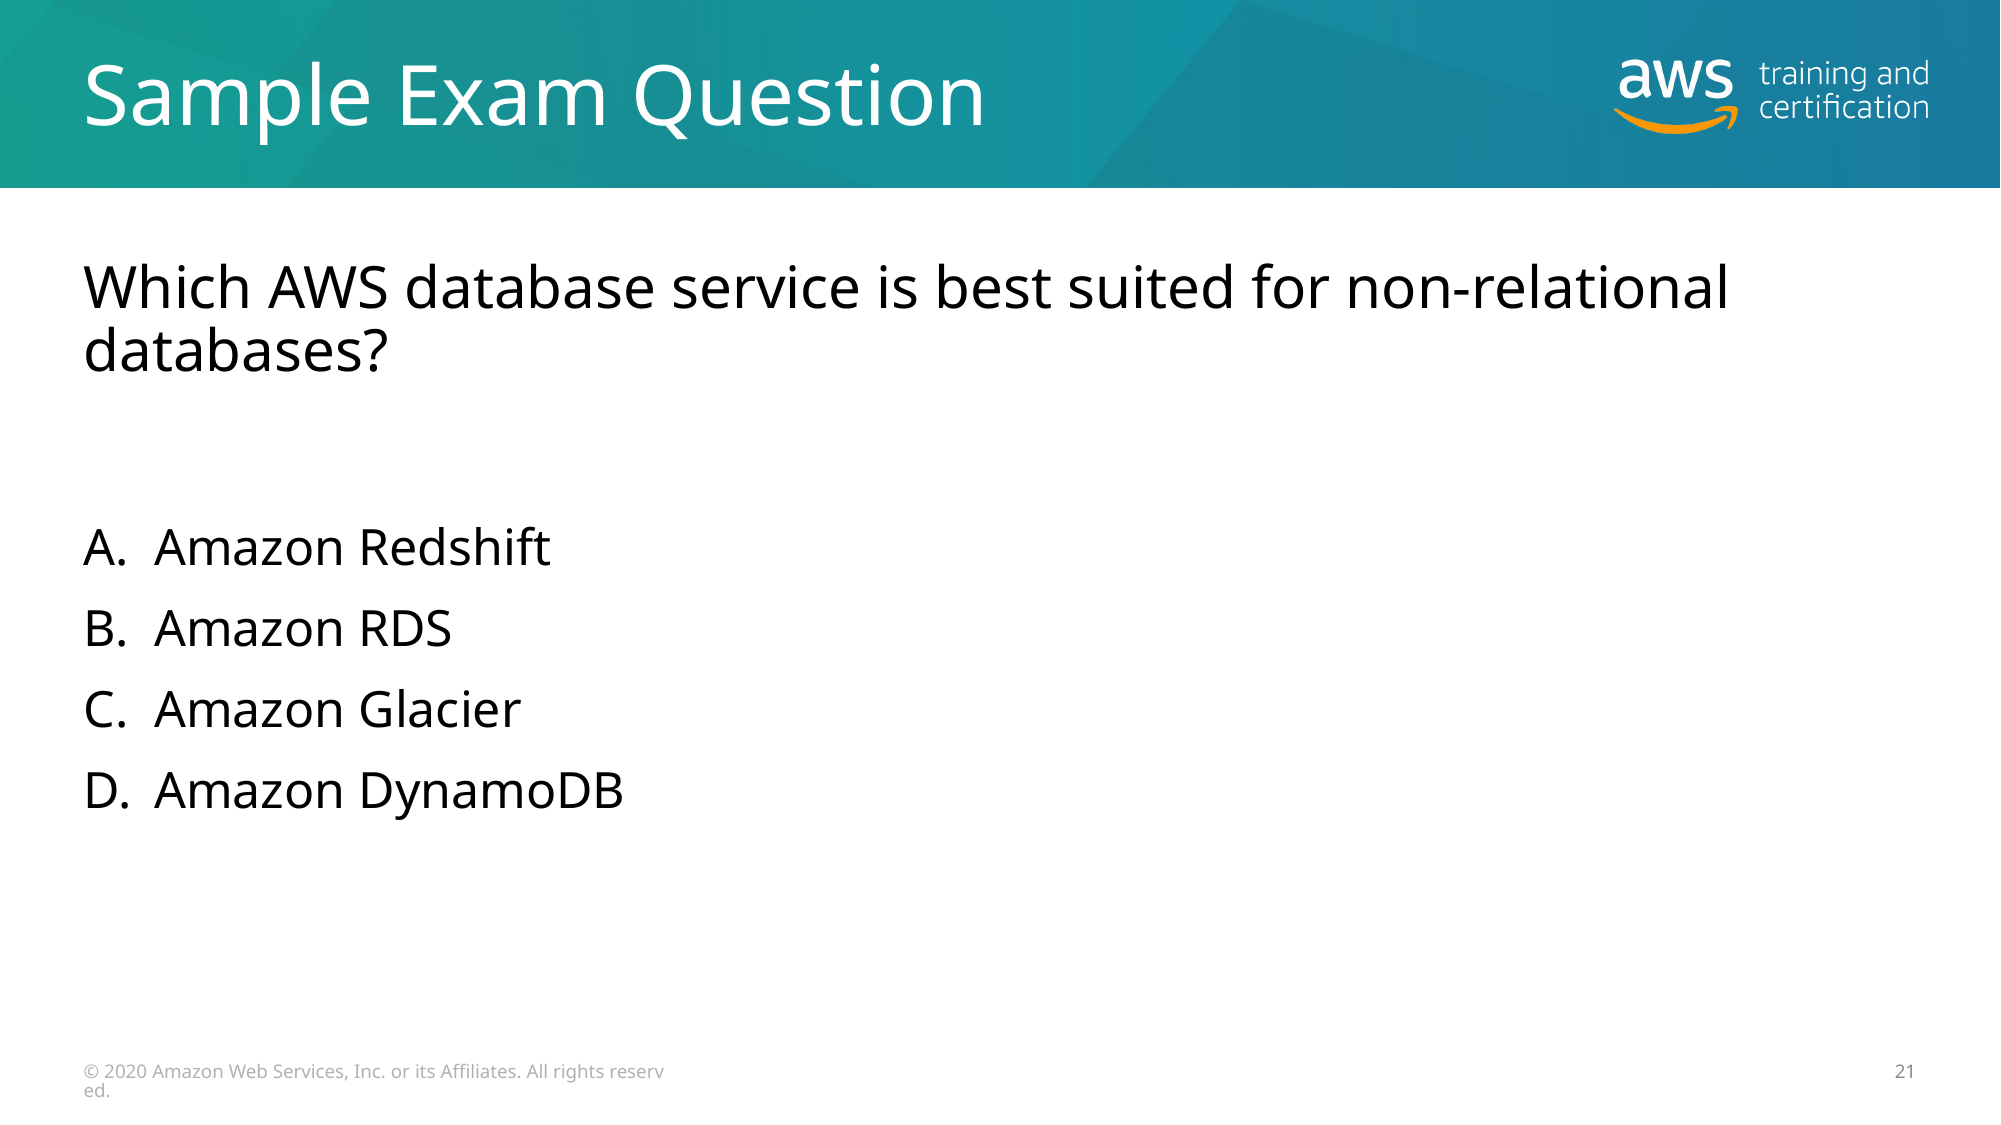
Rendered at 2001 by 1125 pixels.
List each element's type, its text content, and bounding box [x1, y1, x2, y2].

footer © 2020 Amazon Web Services, Inc. or its Affiliates. All rights reserved. [68, 1042, 682, 1103]
picture [0, 0, 2000, 188]
slide_number 21 [1481, 1042, 1932, 1103]
title Sample Exam Question [68, 59, 1551, 138]
list Which AWS database service is best suited for non-relational databases? Amazon Redshift Amazon RDS Amazon Glacier Amazon DynamoDB [68, 250, 1932, 1014]
